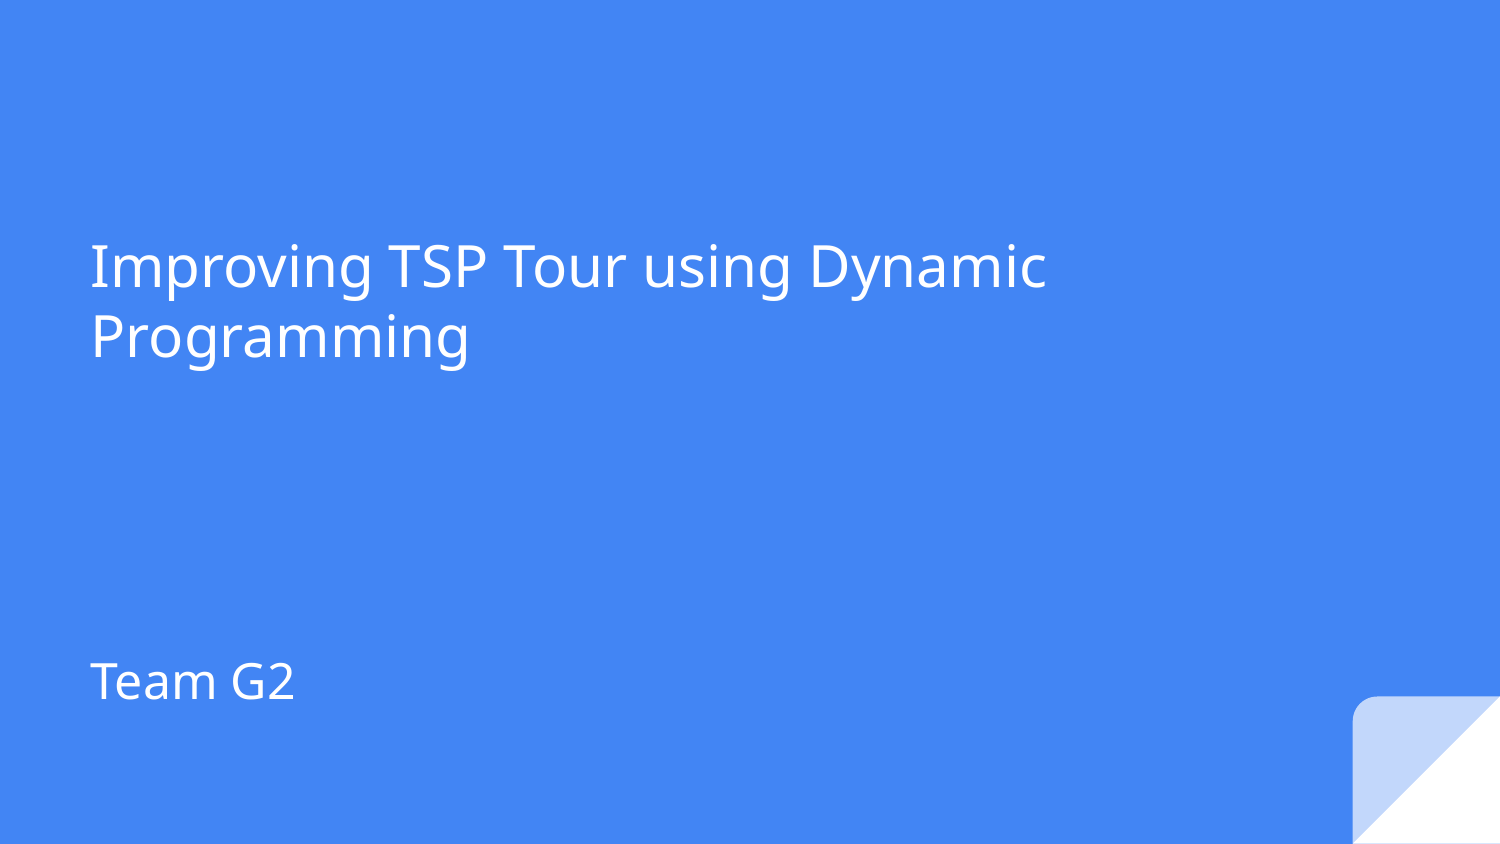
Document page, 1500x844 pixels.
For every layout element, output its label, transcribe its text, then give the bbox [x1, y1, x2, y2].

title Improving TSP Tour using Dynamic Programming Team G2 [75, 571, 1425, 725]
